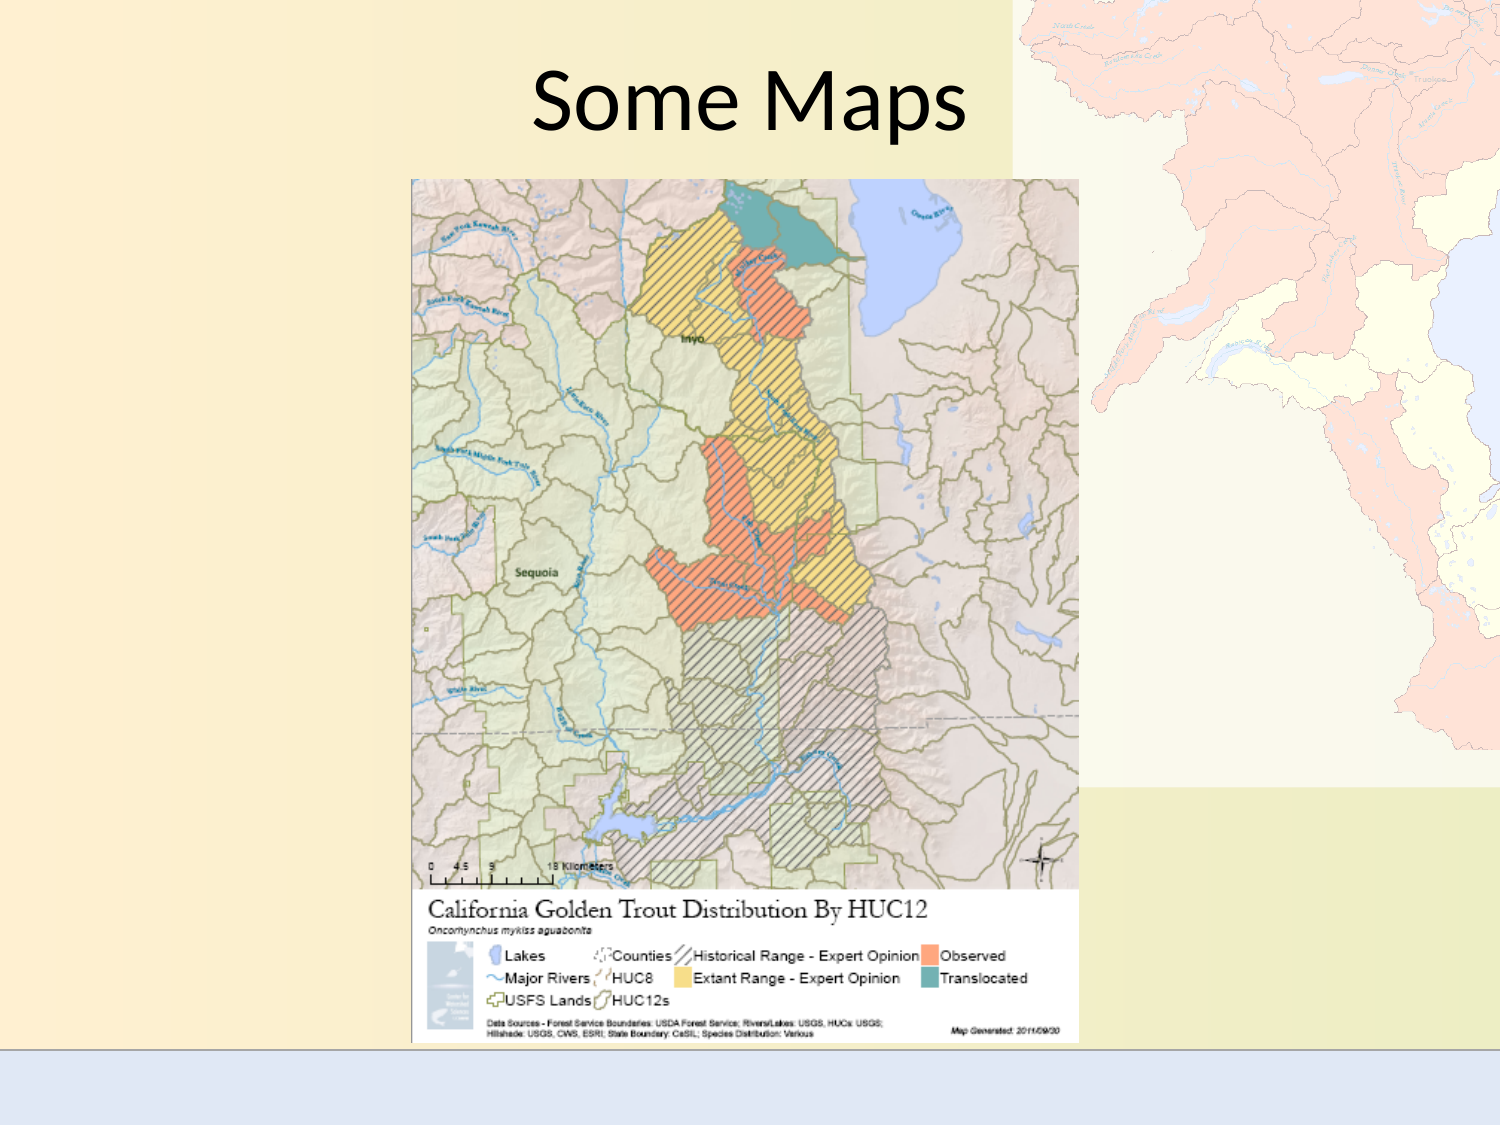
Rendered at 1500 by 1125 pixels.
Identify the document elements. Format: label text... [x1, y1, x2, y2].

title Some Maps [75, 0, 1425, 188]
picture [411, 179, 1080, 1043]
